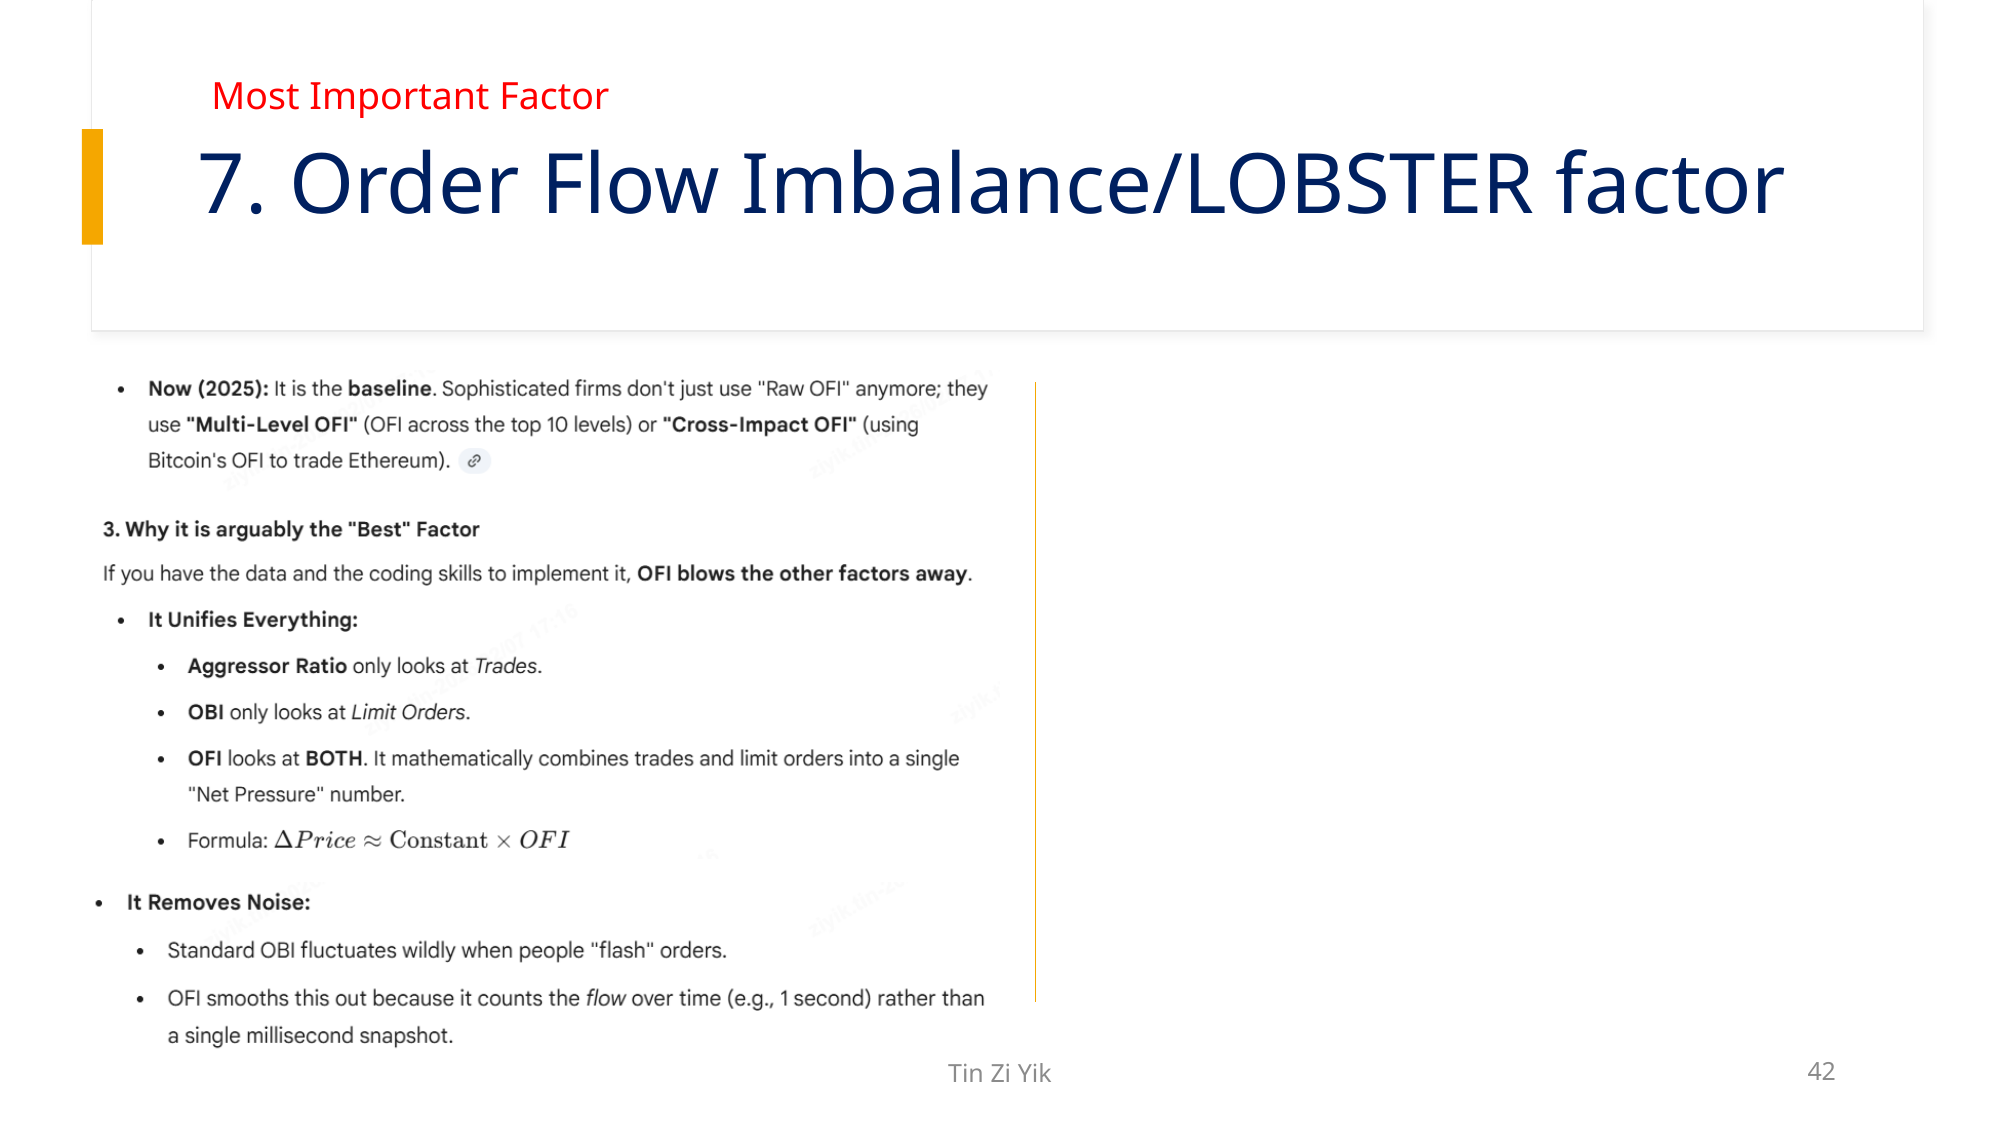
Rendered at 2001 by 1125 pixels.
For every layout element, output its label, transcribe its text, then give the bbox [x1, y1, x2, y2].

footer Tin Zi Yik [662, 1042, 1338, 1103]
text_box Most Important Factor [196, 64, 1000, 125]
title 7. Order Flow Imbalance/LOBSTER factor [183, 90, 1909, 284]
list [83, 371, 1000, 859]
slide_number 42 [1401, 1042, 1851, 1103]
picture [83, 882, 1000, 1061]
